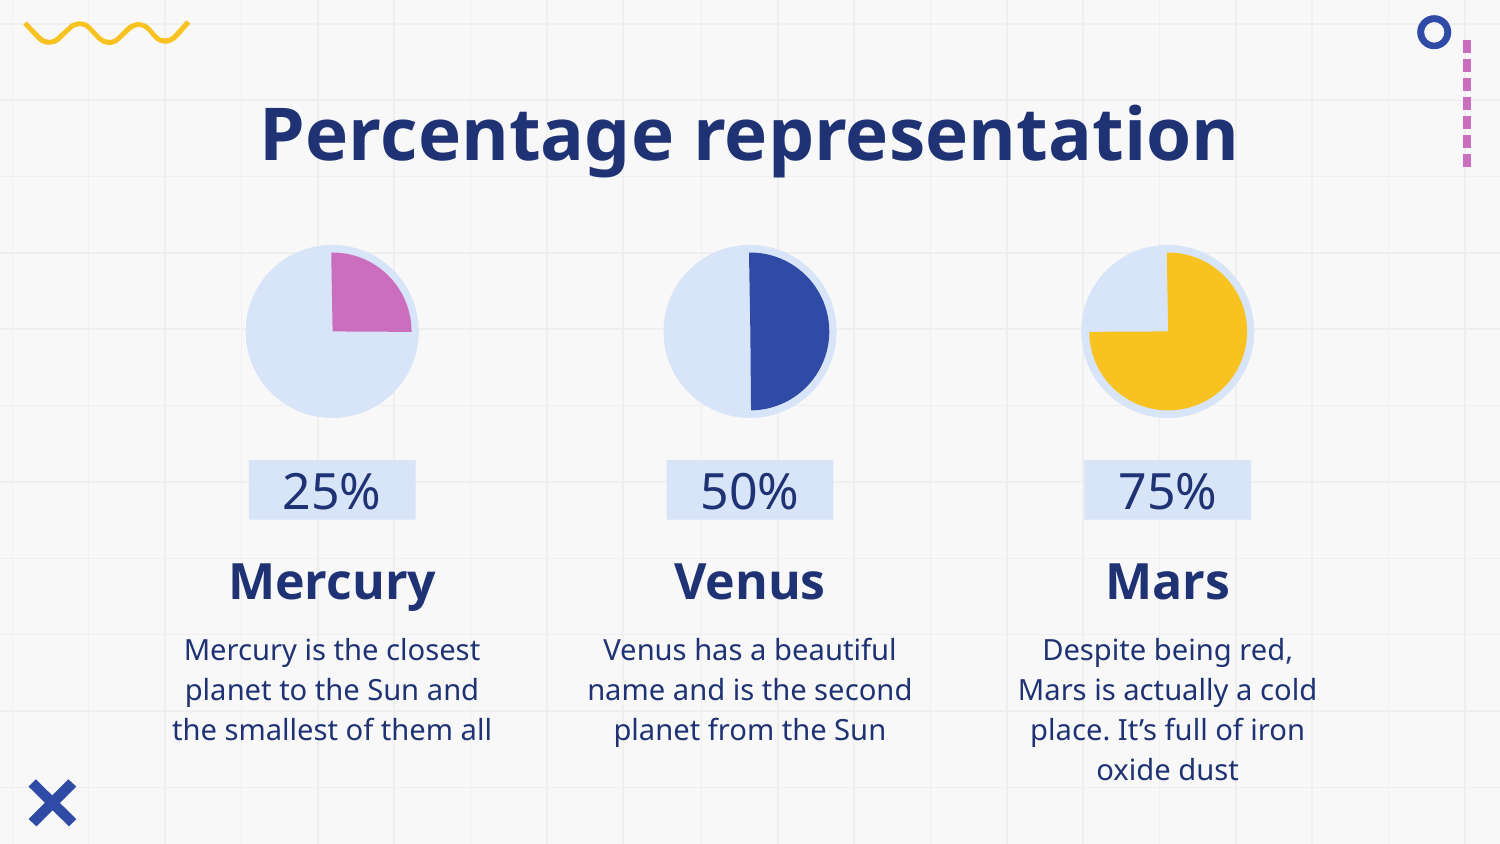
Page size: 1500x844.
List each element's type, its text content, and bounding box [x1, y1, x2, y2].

subtitle Mercury [153, 541, 511, 625]
subtitle Despite being red, Mars is actually a cold place. It’s full of iron oxide dust [989, 625, 1346, 756]
title 75% [1084, 460, 1252, 520]
title Percentage representation [118, 72, 1382, 167]
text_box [245, 244, 419, 419]
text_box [663, 244, 837, 419]
title 50% [666, 460, 834, 520]
subtitle Venus has a beautiful name and is the second planet from the Sun [571, 625, 929, 756]
subtitle Mars [989, 541, 1346, 625]
subtitle Venus [571, 541, 929, 625]
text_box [1080, 244, 1255, 419]
title 25% [248, 460, 416, 520]
subtitle Mercury is the closest planet to the Sun and the smallest of them all [153, 625, 511, 756]
